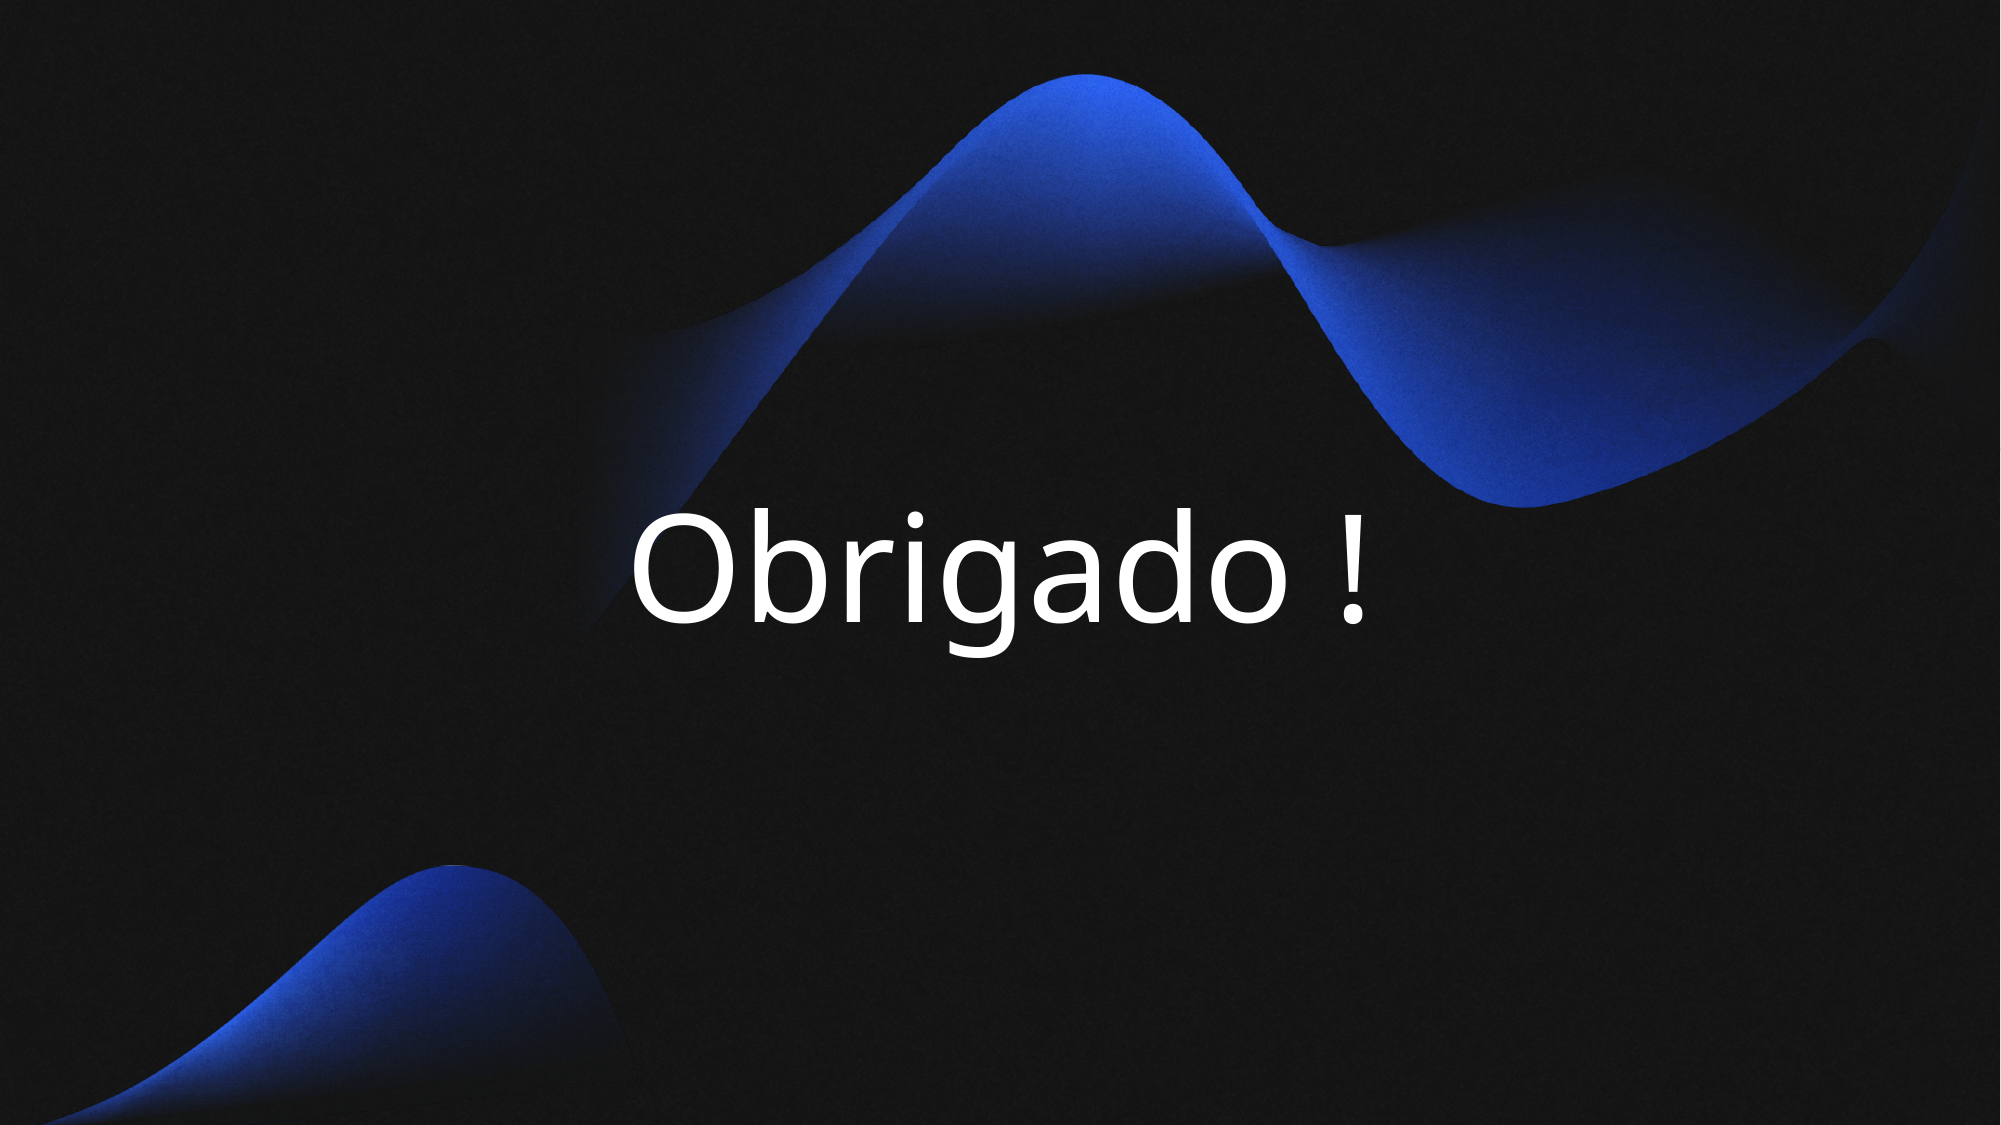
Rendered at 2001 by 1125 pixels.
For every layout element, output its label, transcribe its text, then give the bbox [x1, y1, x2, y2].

picture [0, 0, 2001, 1125]
text_box Obrigado ! [474, 464, 1525, 660]
